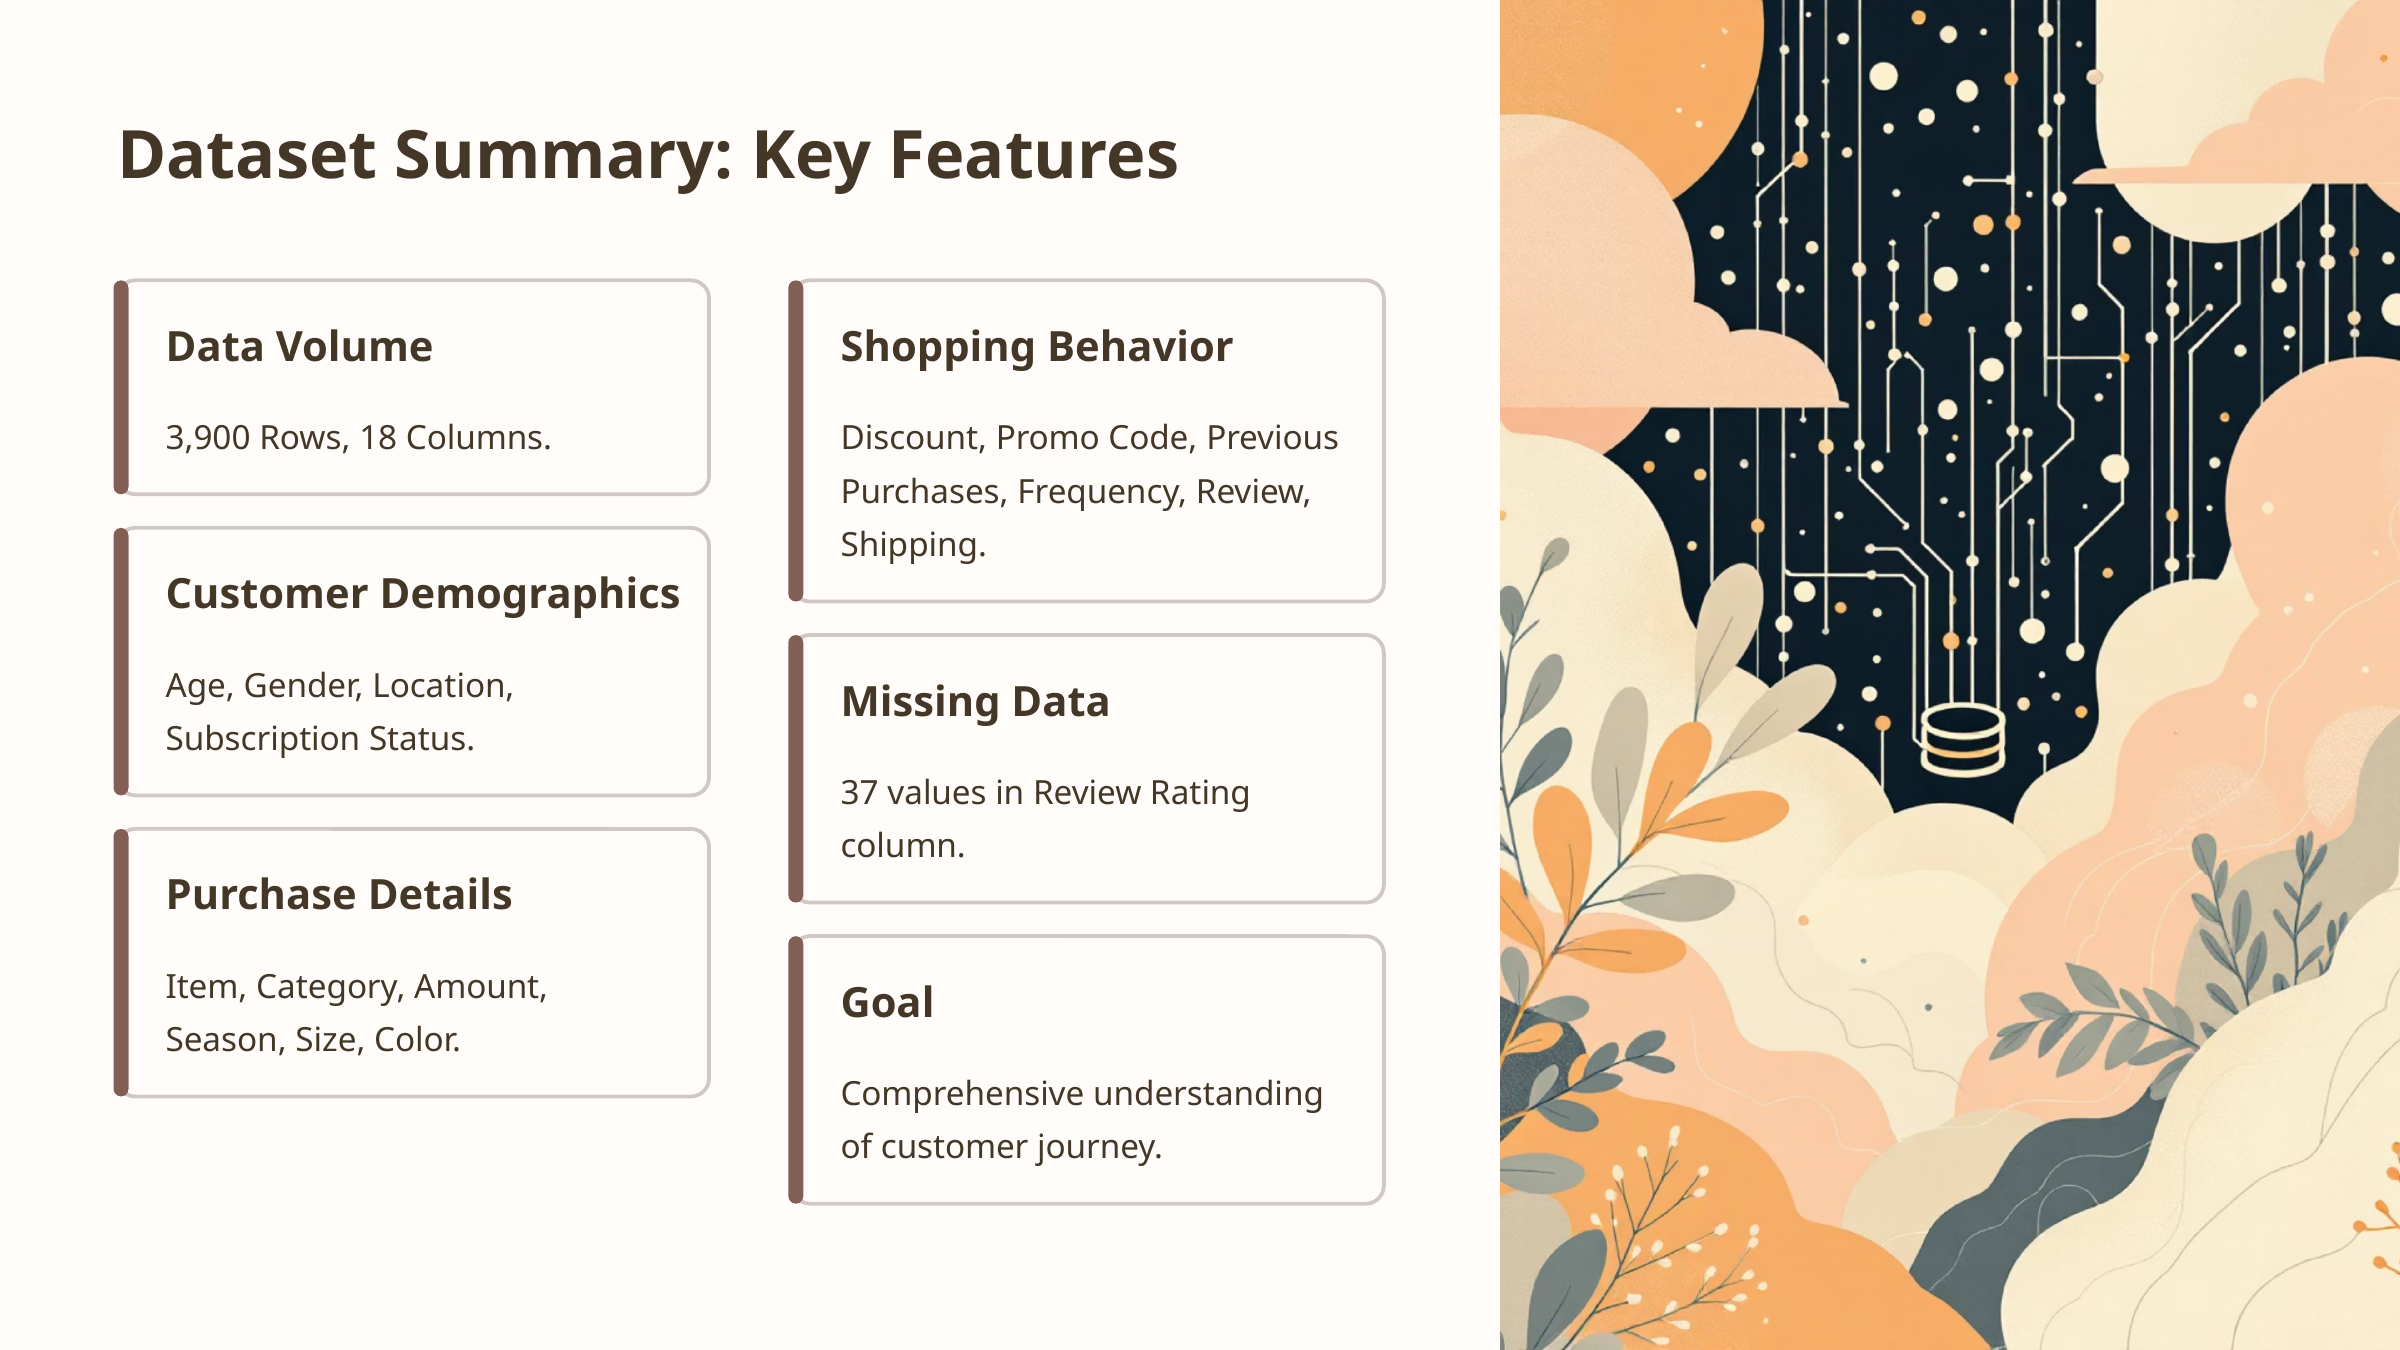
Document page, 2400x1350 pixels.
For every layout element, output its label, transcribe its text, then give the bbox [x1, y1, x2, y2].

text_box 3,900 Rows, 18 Columns. [165, 403, 672, 457]
text_box Dataset Summary: Key Features [117, 108, 1018, 193]
text_box Discount, Promo Code, Previous Purchases, Frequency, Review, Shipping. [840, 403, 1347, 565]
text_box Data Volume [165, 317, 585, 370]
text_box Goal [840, 973, 1260, 1026]
text_box [788, 635, 804, 903]
text_box [113, 280, 129, 495]
text_box Customer Demographics [165, 565, 607, 618]
text_box [788, 936, 804, 1204]
text_box Age, Gender, Location, Subscription Status. [165, 650, 672, 759]
text_box [126, 828, 710, 1097]
text_box 37 values in Review Rating column. [840, 758, 1347, 866]
text_box Purchase Details [165, 866, 585, 919]
text_box Comprehensive understanding of customer journey. [840, 1059, 1347, 1167]
text_box [802, 936, 1384, 1204]
text_box [802, 280, 1384, 602]
picture [1499, 0, 2400, 1350]
text_box [127, 280, 710, 495]
text_box [801, 634, 1384, 903]
text_box Item, Category, Amount, Season, Size, Color. [165, 951, 672, 1060]
text_box [113, 828, 129, 1097]
text_box [788, 280, 804, 602]
text_box Missing Data [840, 672, 1260, 725]
text_box Shopping Behavior [840, 317, 1260, 370]
text_box [113, 527, 129, 796]
text_box [126, 527, 710, 796]
